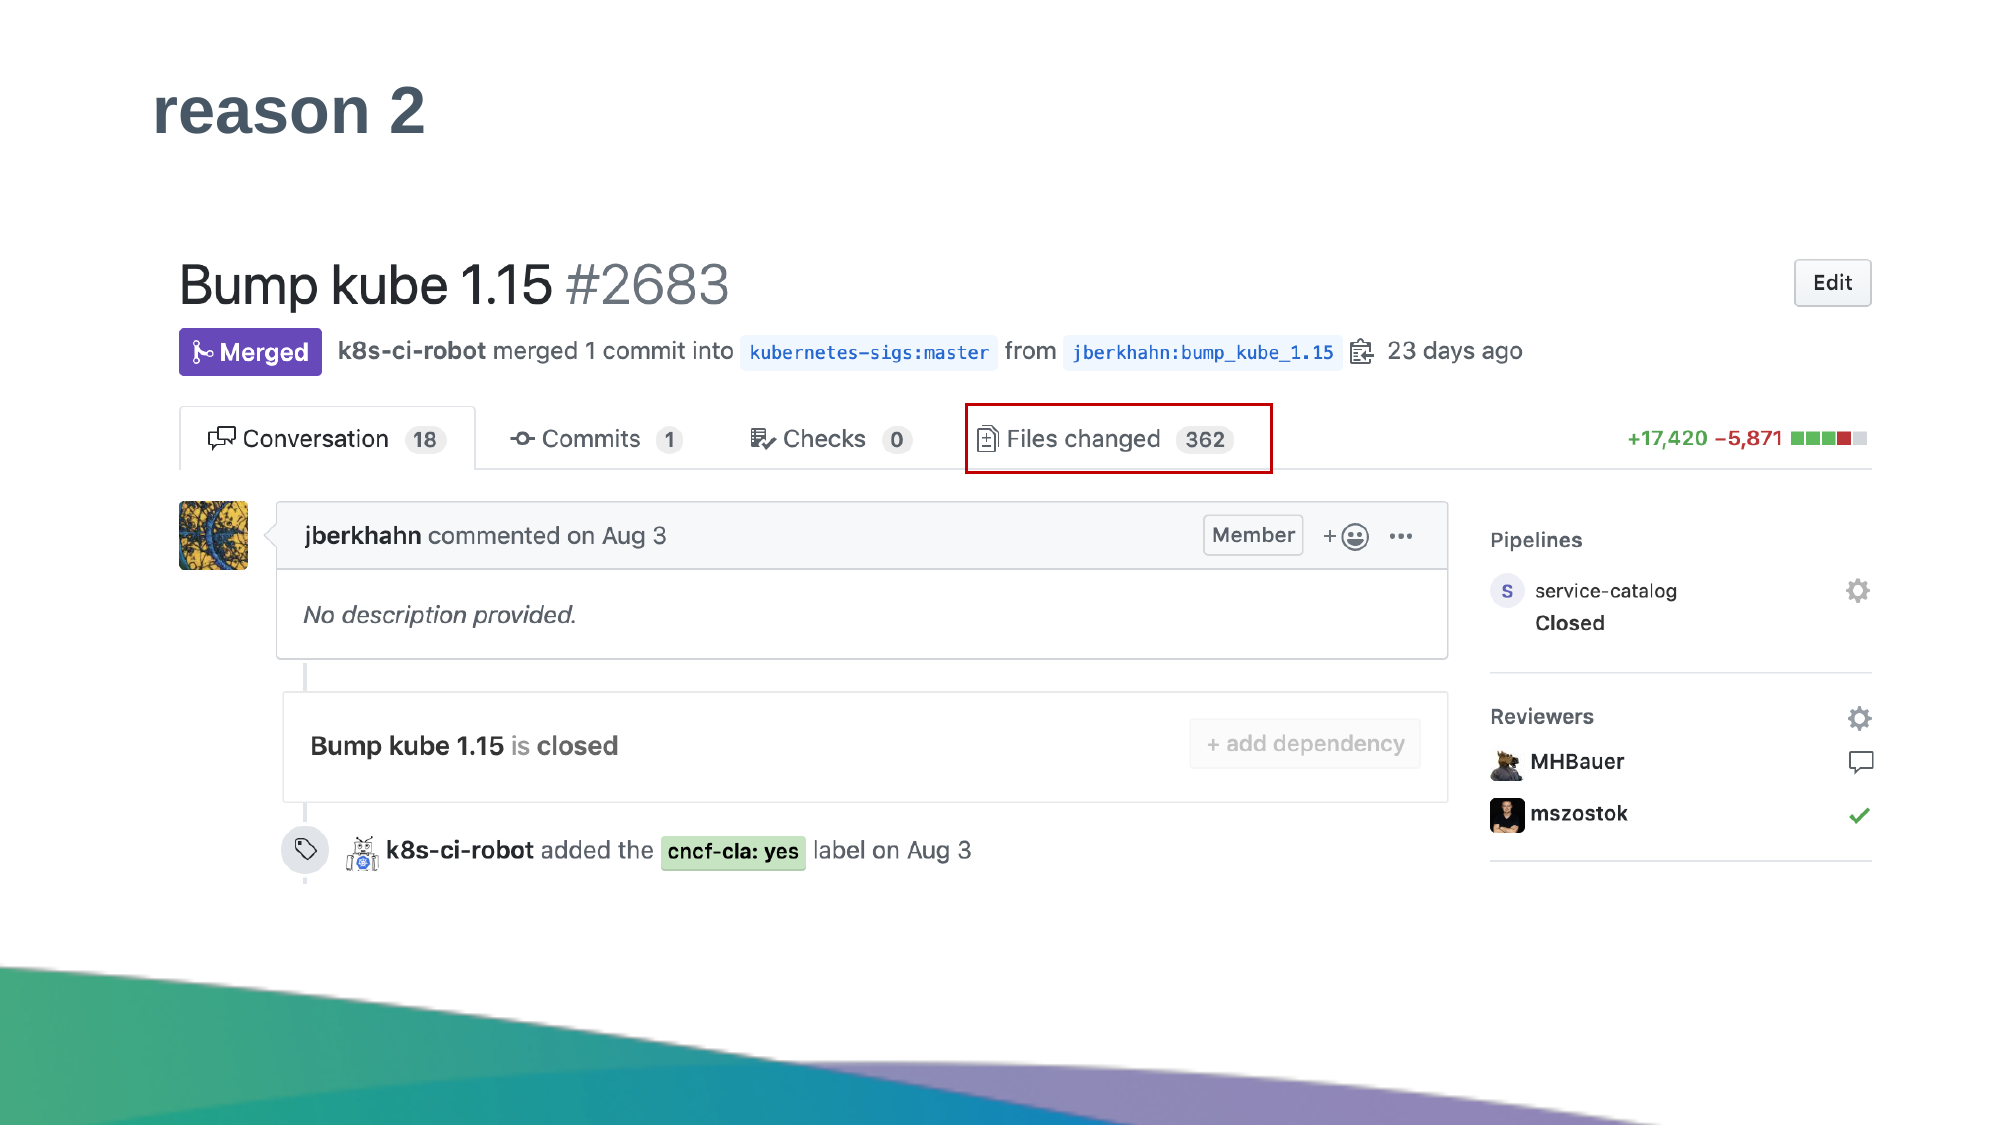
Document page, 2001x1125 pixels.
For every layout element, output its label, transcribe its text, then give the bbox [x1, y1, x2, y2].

picture [0, 241, 2001, 1125]
title reason 2 [137, 59, 1863, 241]
